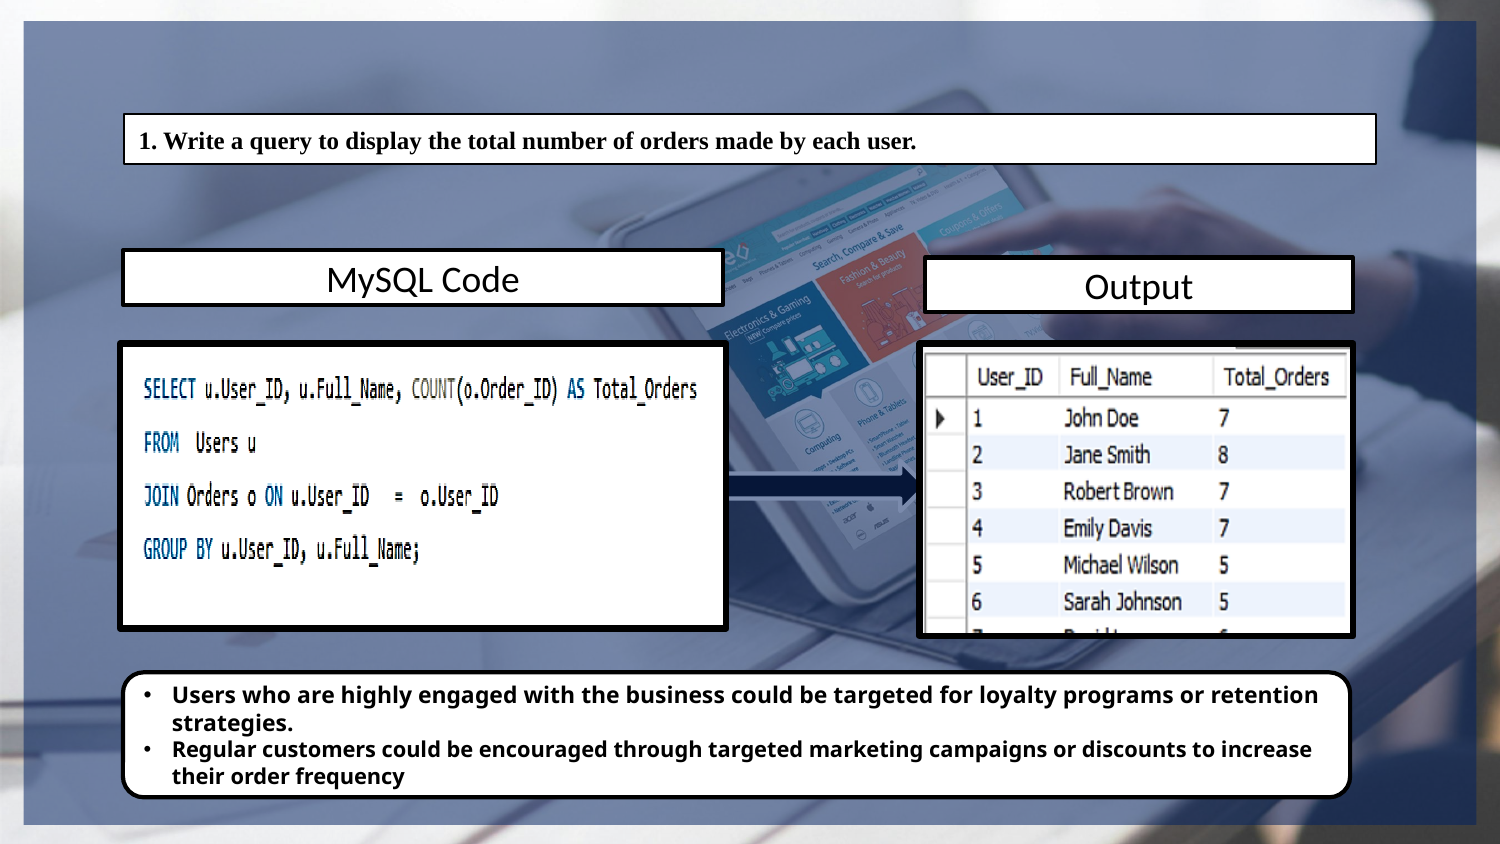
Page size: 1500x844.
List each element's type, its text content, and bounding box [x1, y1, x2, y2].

picture [922, 346, 1351, 634]
text_box 1. Write a query to display the total number of orders made by each user. [122, 112, 1378, 166]
text_box [21, 19, 1478, 827]
text_box Output [923, 255, 1355, 314]
text_box MySQL Code [121, 248, 725, 307]
picture [122, 346, 724, 626]
text_box Users who are highly engaged with the business could be targeted for loyalty programs or retention strategies. Regular customers could be encouraged through targeted marketing campaigns or discounts to increase their order frequency [120, 670, 1353, 800]
